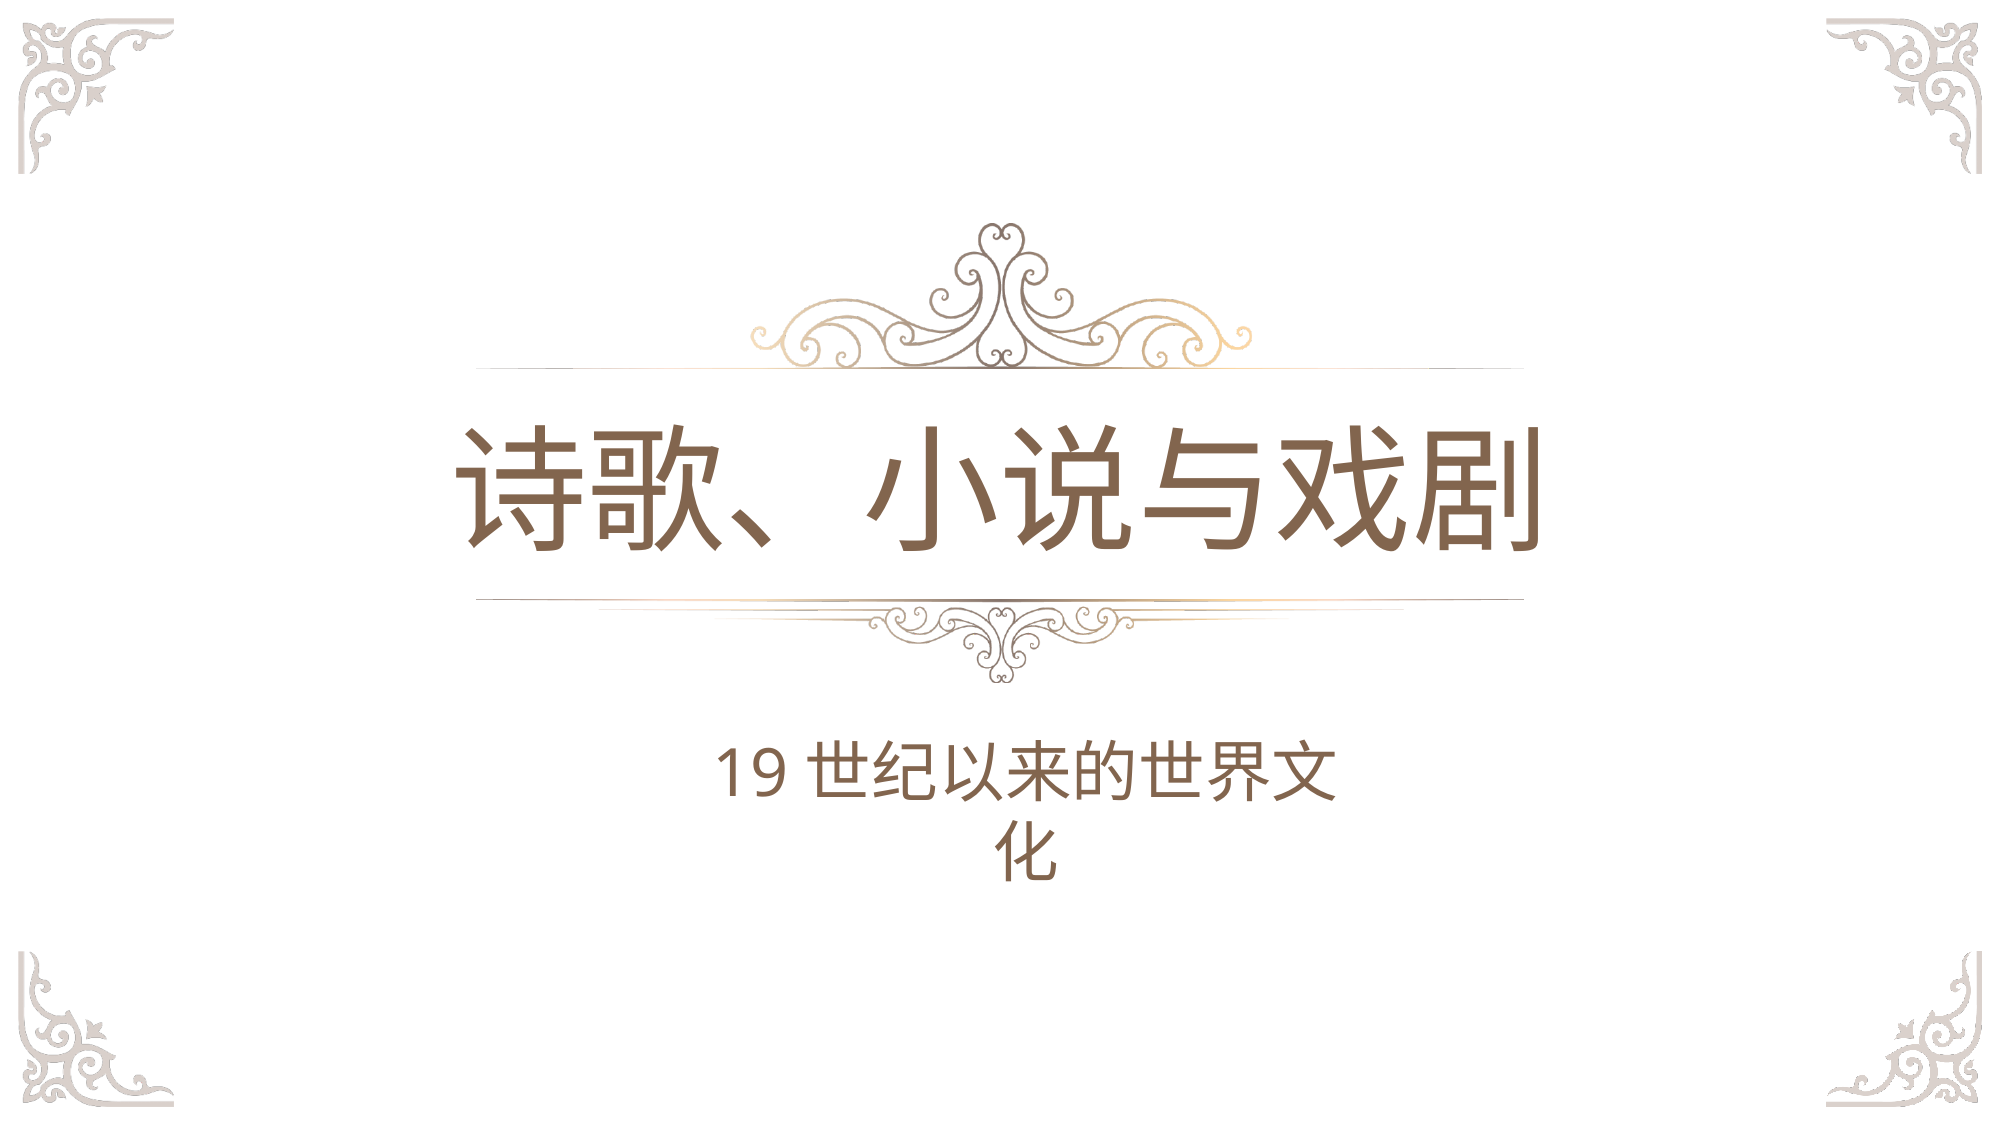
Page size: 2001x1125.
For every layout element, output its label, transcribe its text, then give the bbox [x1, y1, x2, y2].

picture [19, 952, 174, 1107]
picture [19, 19, 174, 174]
text_box 诗歌、小说与戏剧 [422, 395, 1577, 576]
picture [1827, 19, 1982, 174]
picture [476, 599, 1524, 684]
picture [1826, 951, 1982, 1107]
picture [476, 223, 1524, 369]
text_box 19世纪以来的世界文化 [671, 722, 1381, 898]
